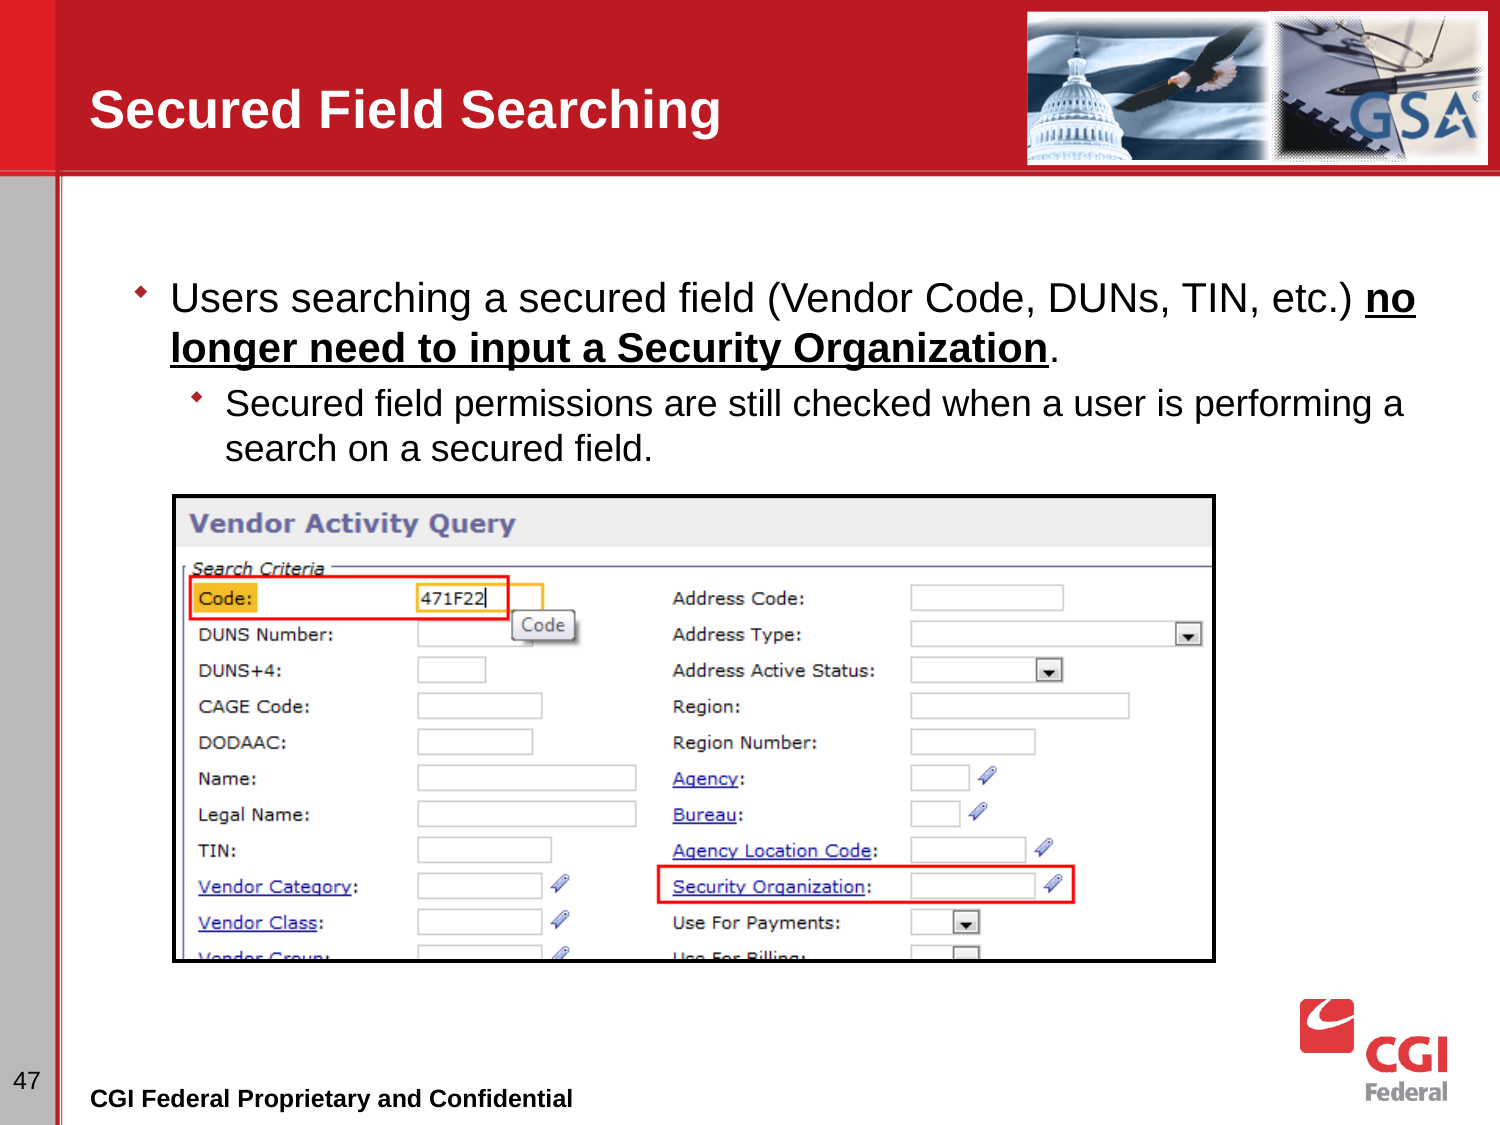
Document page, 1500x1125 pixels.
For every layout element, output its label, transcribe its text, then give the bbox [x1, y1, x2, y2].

footer CGI Federal Proprietary and Confidential [74, 1074, 1226, 1125]
list Users searching a secured field (Vendor Code, DUNs, TIN, etc.) no longer need to input a Security Organization. Secured field permissions are still checked when a user is performing a search on a secured field. [116, 263, 1467, 1007]
title Secured Field Searching [74, 54, 1286, 147]
picture [0, 0, 1500, 1125]
picture [175, 497, 1213, 959]
slide_number 47 [0, 1024, 59, 1103]
picture [1300, 1007, 1447, 1101]
